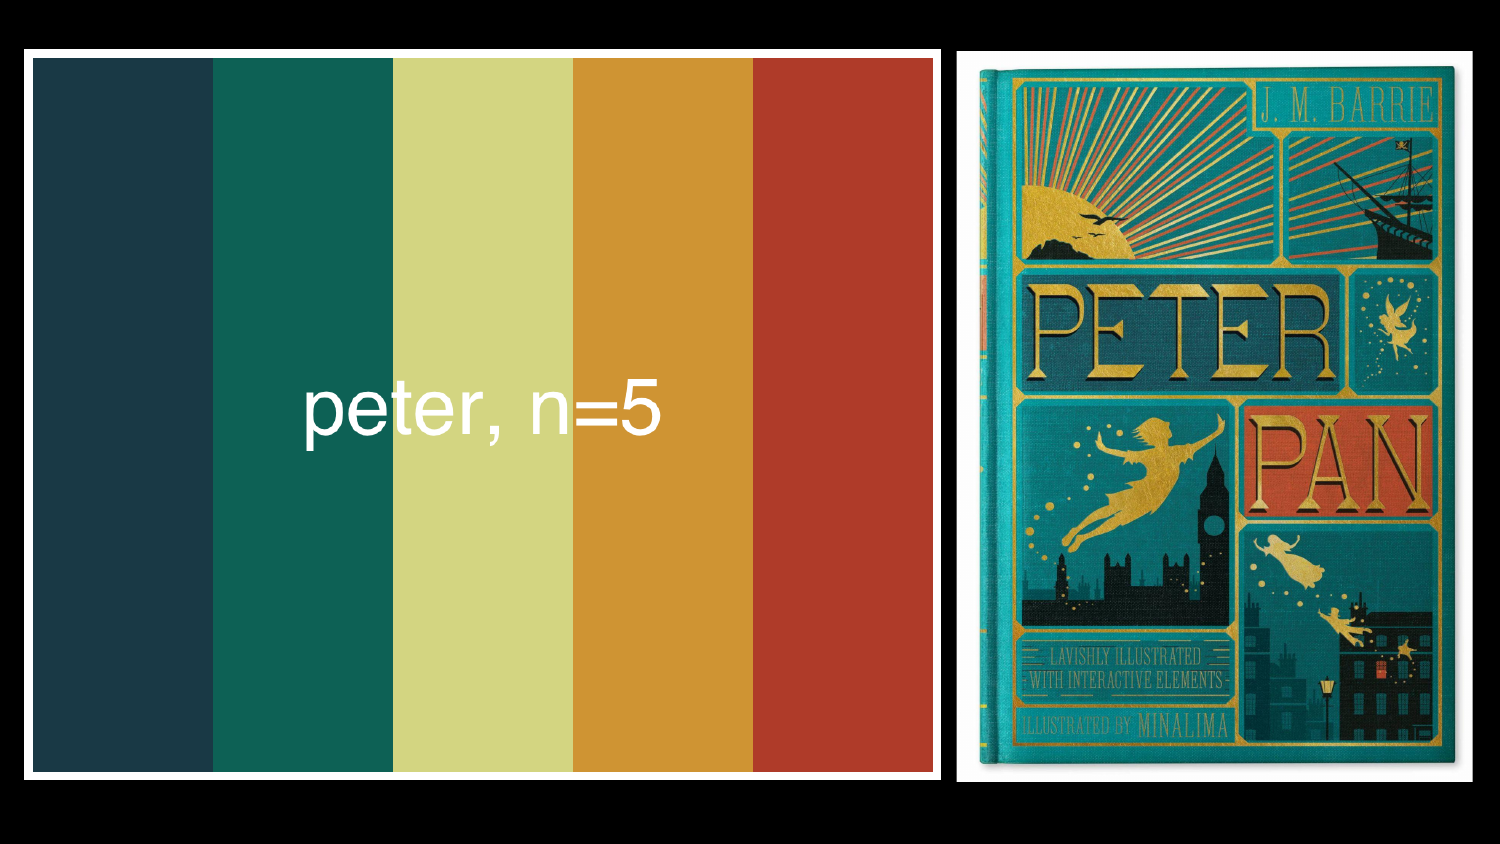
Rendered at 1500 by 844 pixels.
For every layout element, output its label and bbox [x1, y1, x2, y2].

picture [24, 49, 941, 780]
picture [956, 51, 1473, 782]
